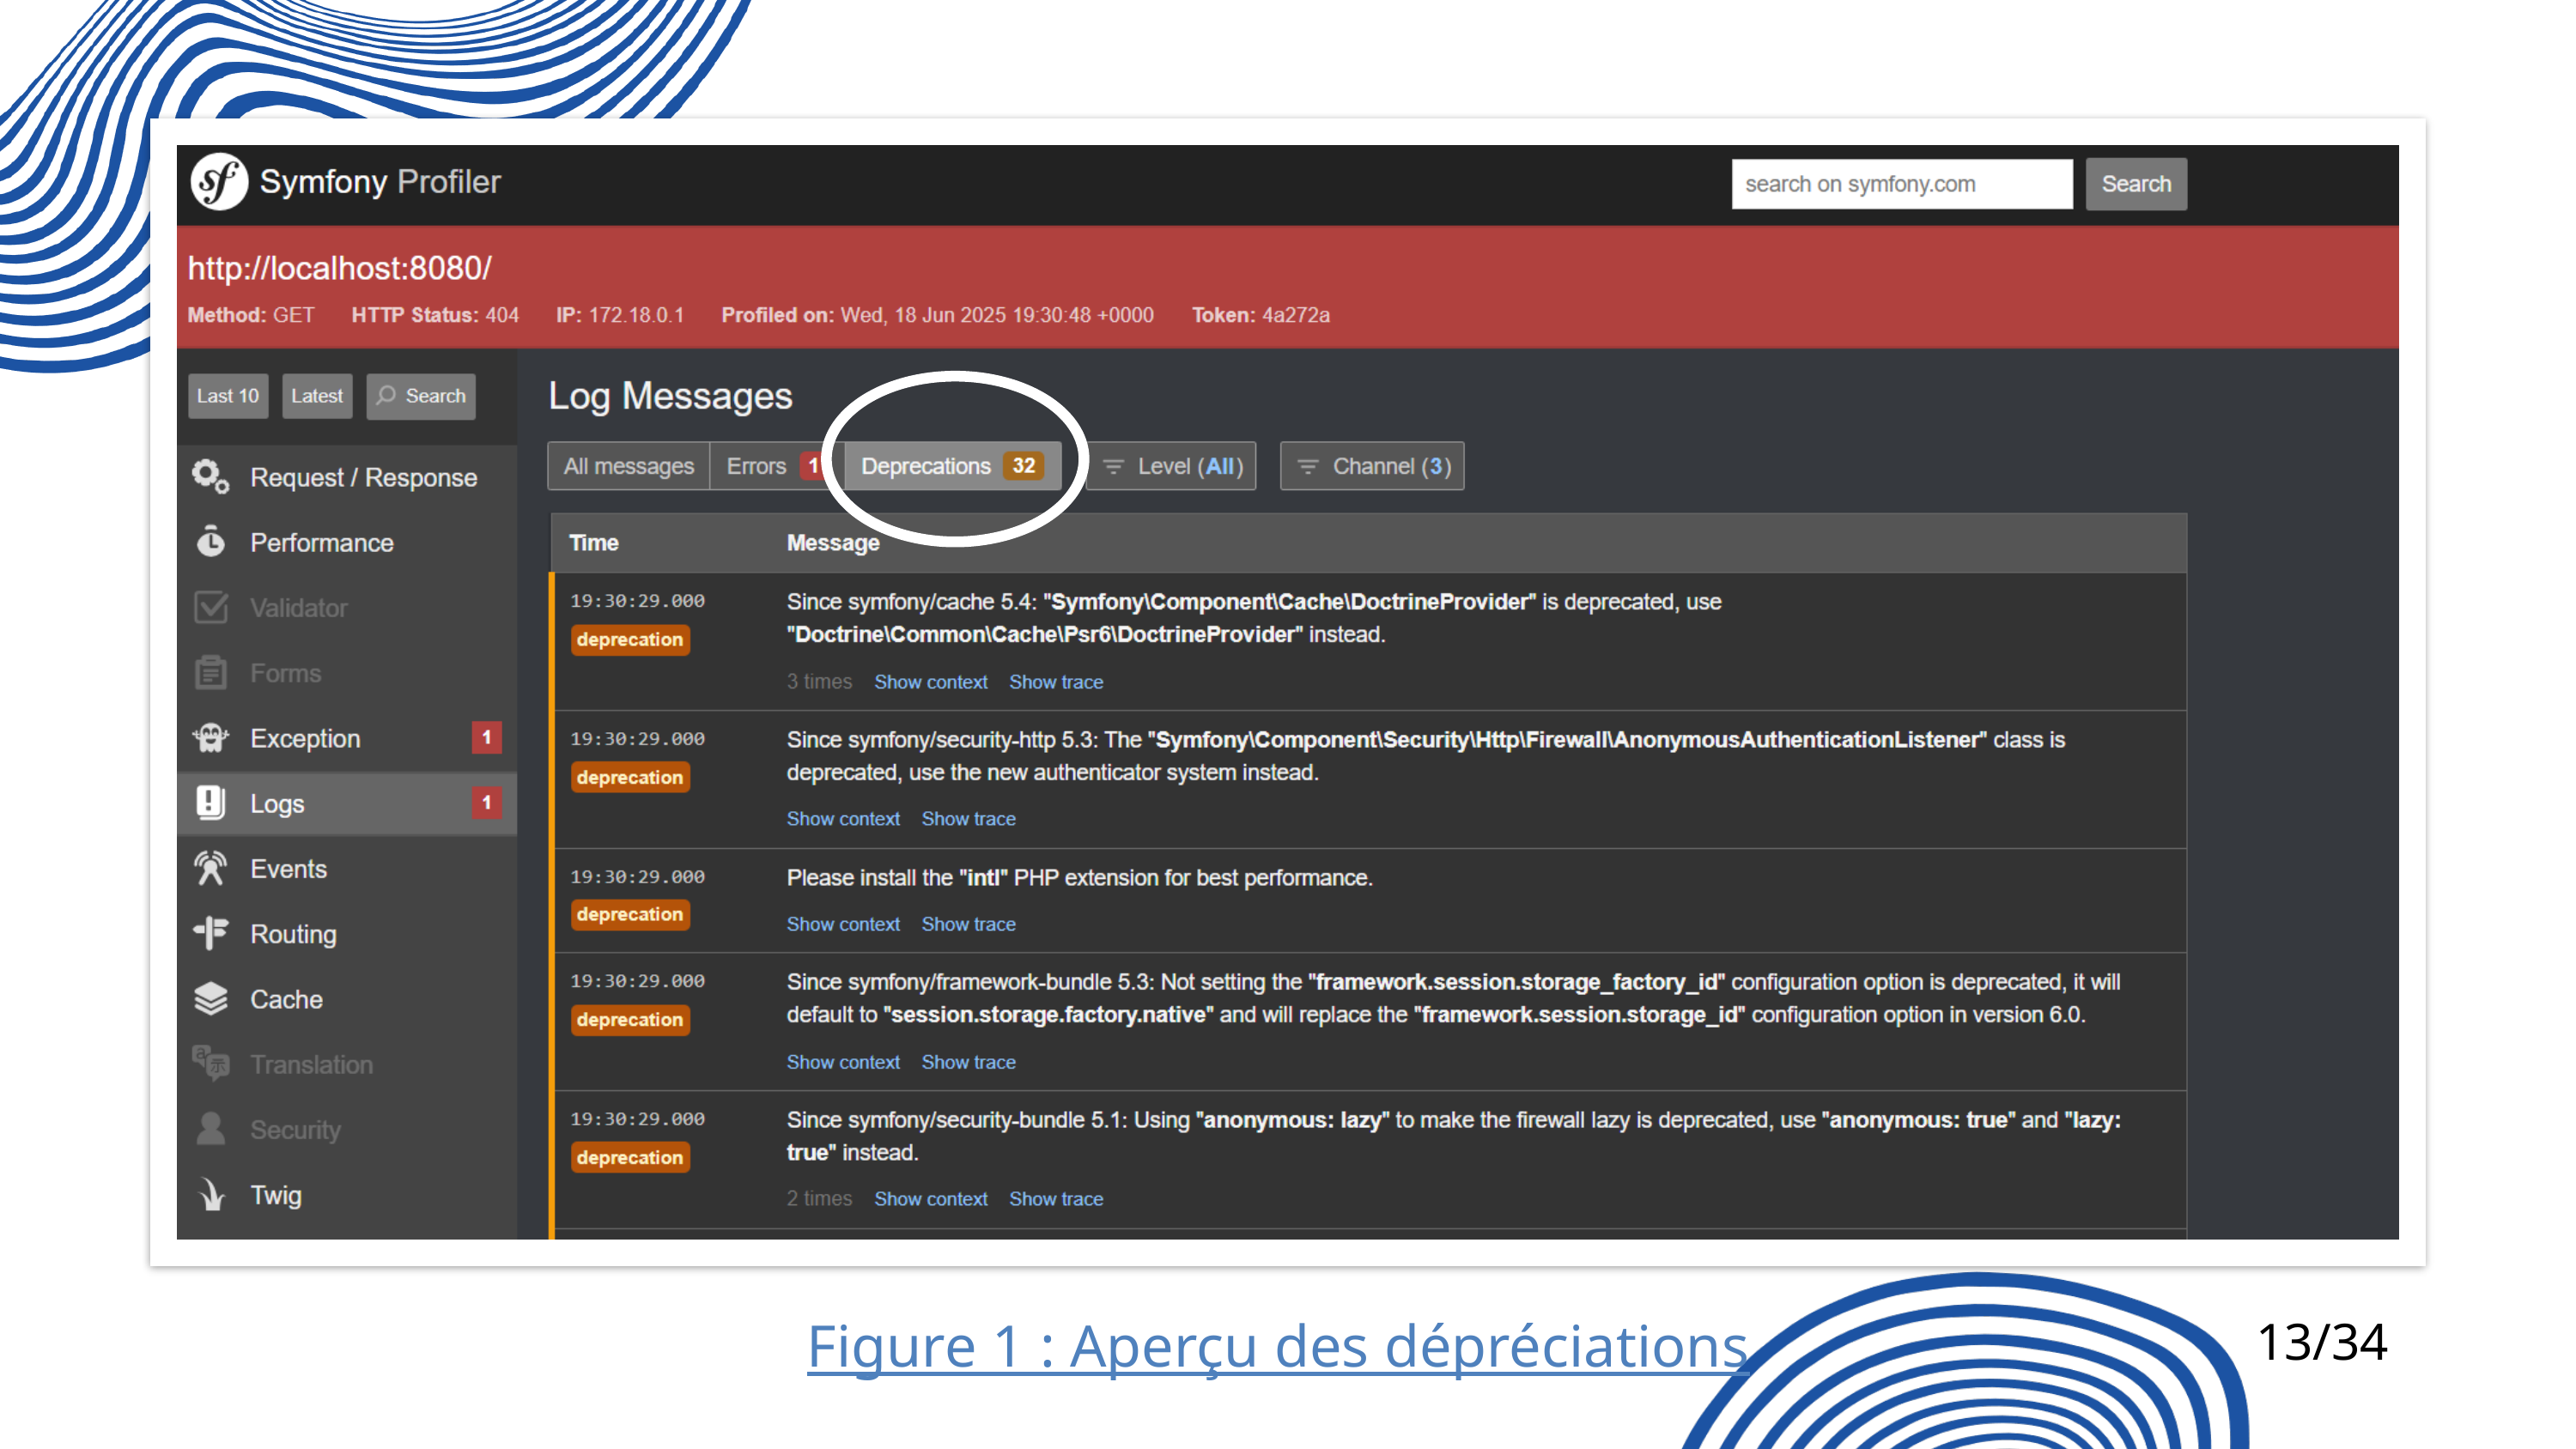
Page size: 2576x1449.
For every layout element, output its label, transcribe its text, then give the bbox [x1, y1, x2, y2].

text_box 13/34 [2243, 1303, 2480, 1377]
text_box [0, 0, 781, 377]
picture [176, 144, 2400, 1240]
text_box [1470, 1271, 2576, 1449]
text_box Figure 1 : Aperçu des dépréciations [747, 1303, 1810, 1385]
